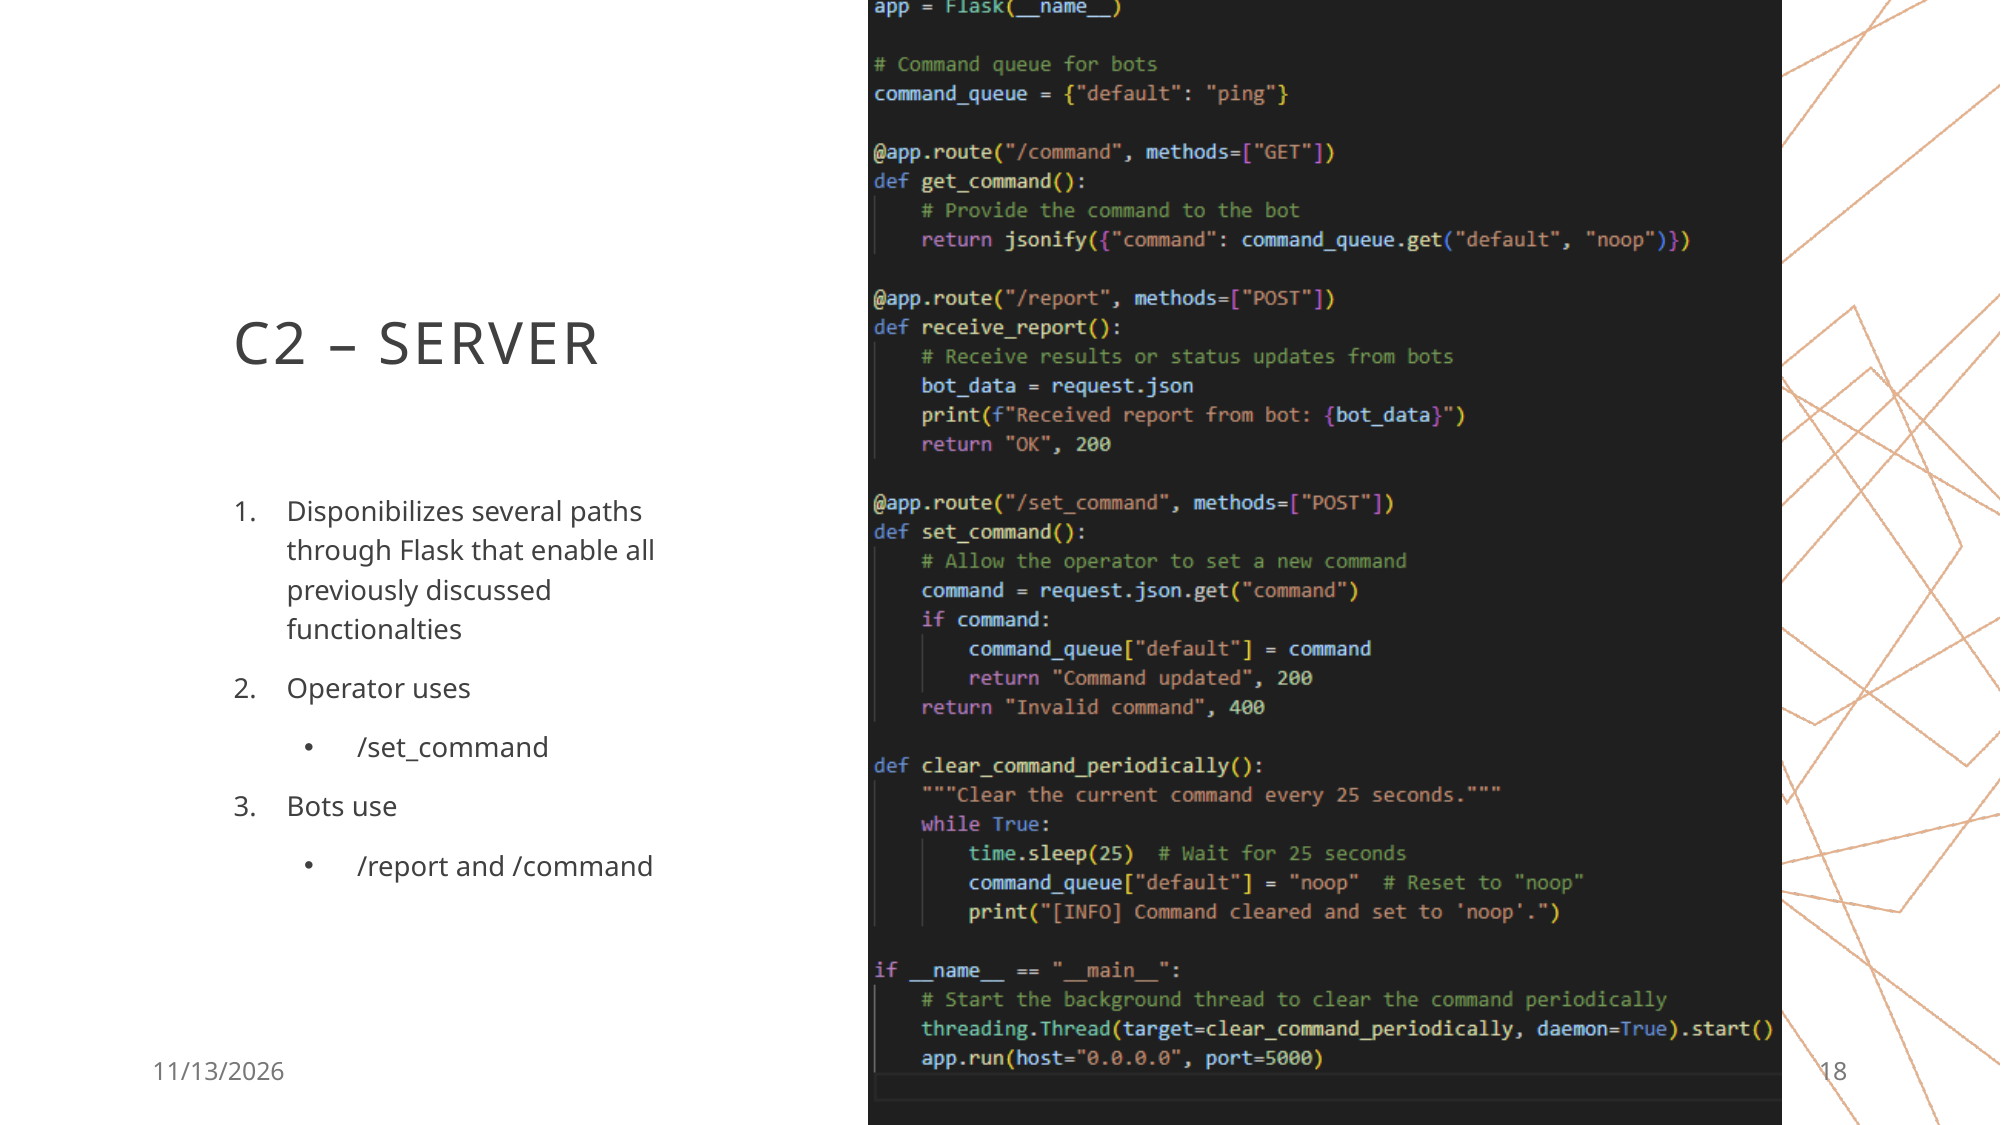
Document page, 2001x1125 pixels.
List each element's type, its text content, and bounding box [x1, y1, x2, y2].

title C2 – Server [218, 167, 740, 385]
picture [868, 0, 2000, 1125]
slide_number 10-Jan-25 [137, 1042, 588, 1103]
list Disponibilizes several paths through Flask that enable all previously discussed functionalties Operator uses /set_command Bots use /report and /command [218, 479, 740, 893]
slide_number 18 [1782, 1042, 1863, 1103]
